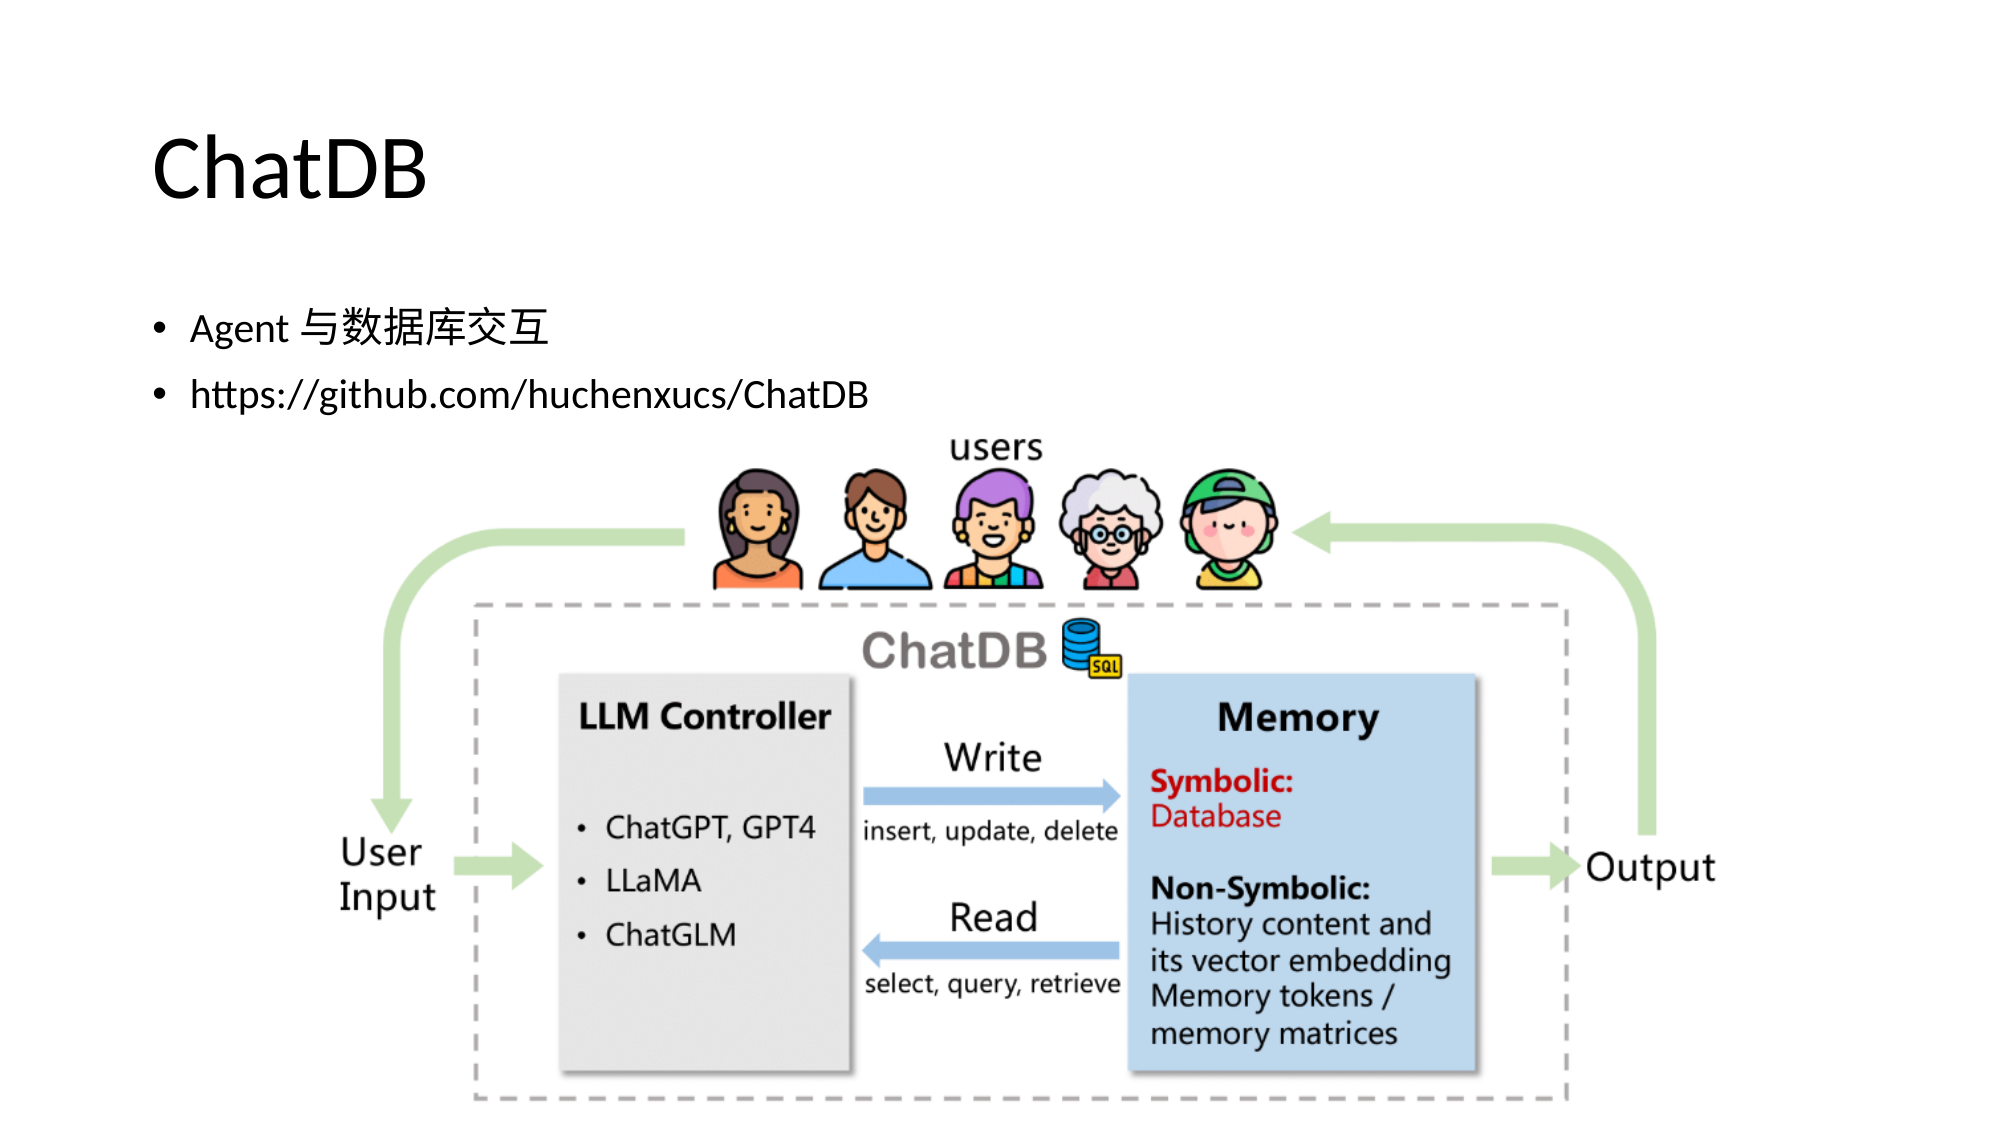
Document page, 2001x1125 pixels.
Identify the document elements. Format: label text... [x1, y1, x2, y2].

list Agent与数据库交互 https://github.com/huchenxucs/ChatDB [137, 299, 1863, 1014]
picture [320, 421, 1728, 1125]
title ChatDB [137, 59, 1863, 278]
